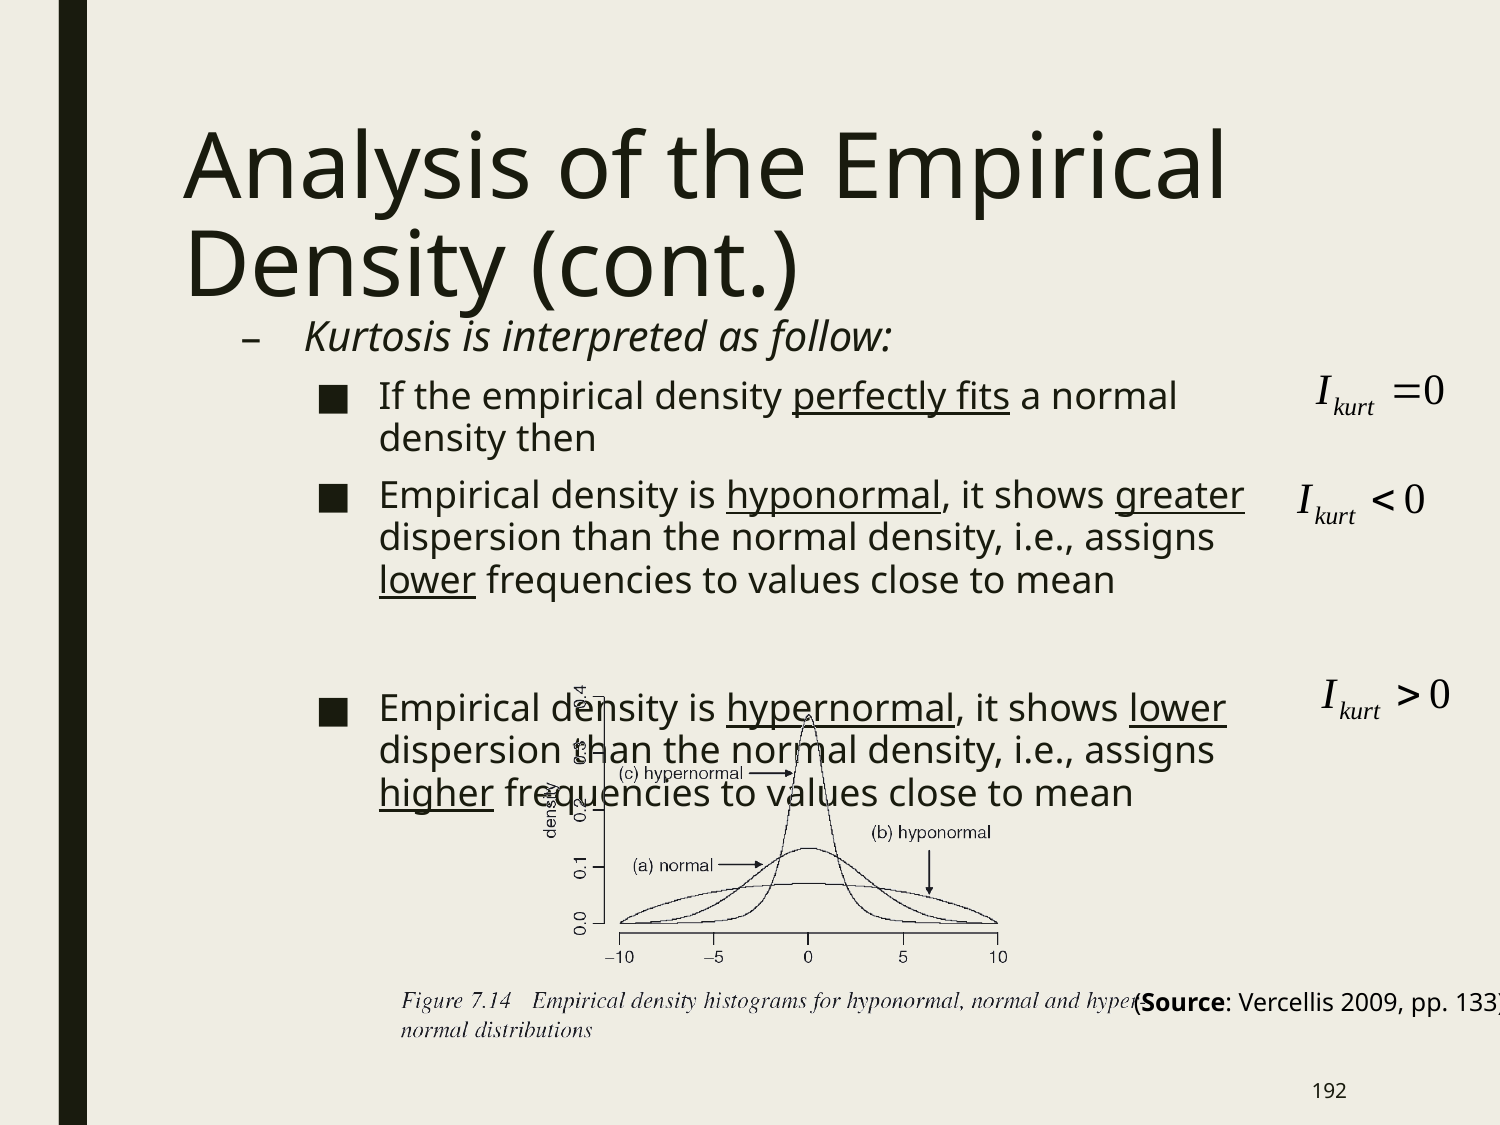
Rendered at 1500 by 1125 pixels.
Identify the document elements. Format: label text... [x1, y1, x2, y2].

title Analysis of the Empirical Density (cont.) [168, 112, 1351, 357]
slide_number 191 [1165, 1058, 1362, 1125]
list Kurtosis is interpreted as follow: If the empirical density perfectly fits a normal density then Empirical density is hyponormal, it shows greater dispersion than the normal density, i.e., assigns lower frequencies to values close to mean Empirical density is hypernormal, it shows lower dispersion than the normal density, i.e., assigns higher frequencies to values close to mean [138, 306, 1320, 894]
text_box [1313, 665, 1459, 731]
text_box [1289, 469, 1434, 535]
picture [387, 664, 1150, 1046]
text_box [1307, 361, 1453, 427]
text_box (Source: Vercellis 2009, pp. 133) [1150, 979, 1500, 1025]
